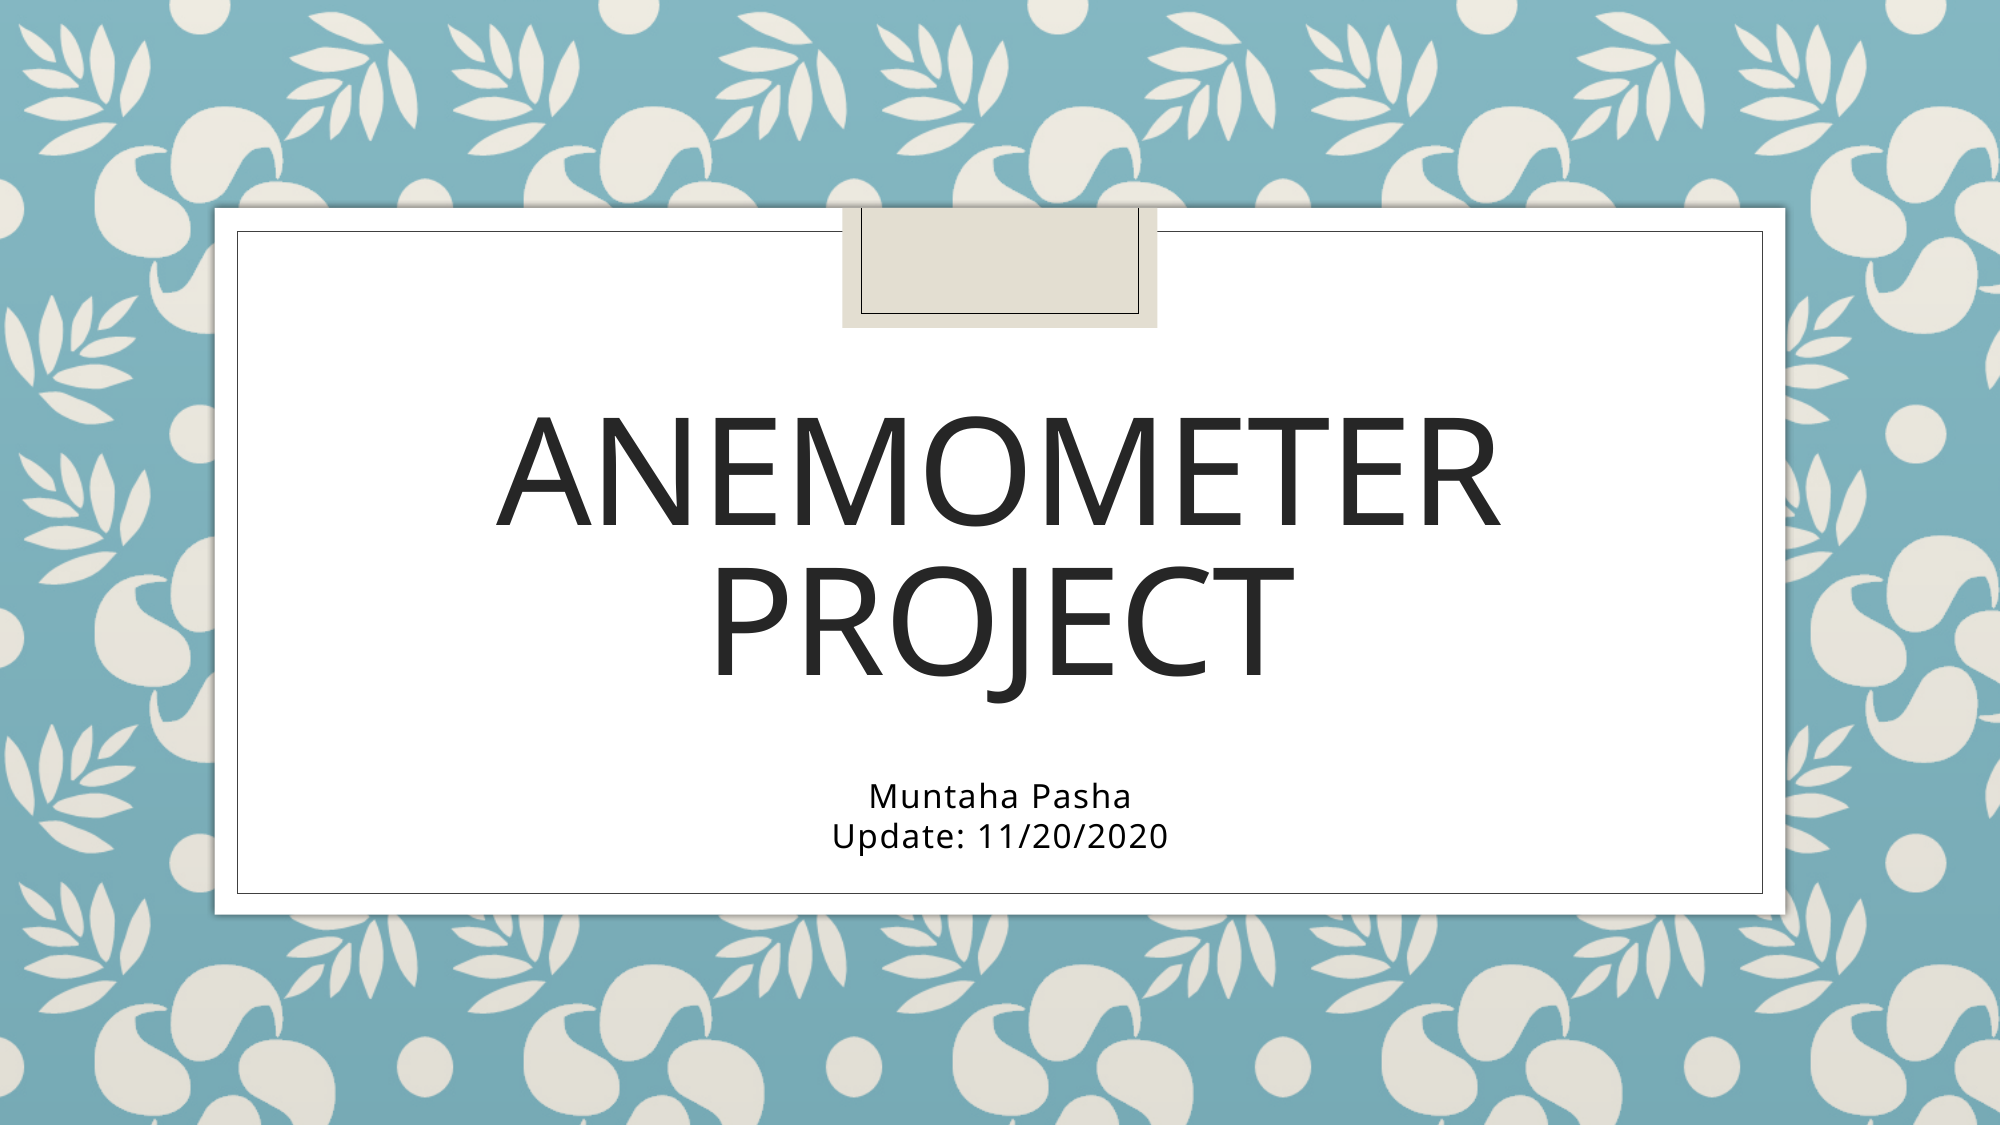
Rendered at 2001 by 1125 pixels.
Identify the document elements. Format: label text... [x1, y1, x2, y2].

title Anemometer Project [256, 343, 1744, 768]
subtitle Muntaha Pasha Update: 11/20/2020 [256, 768, 1745, 886]
